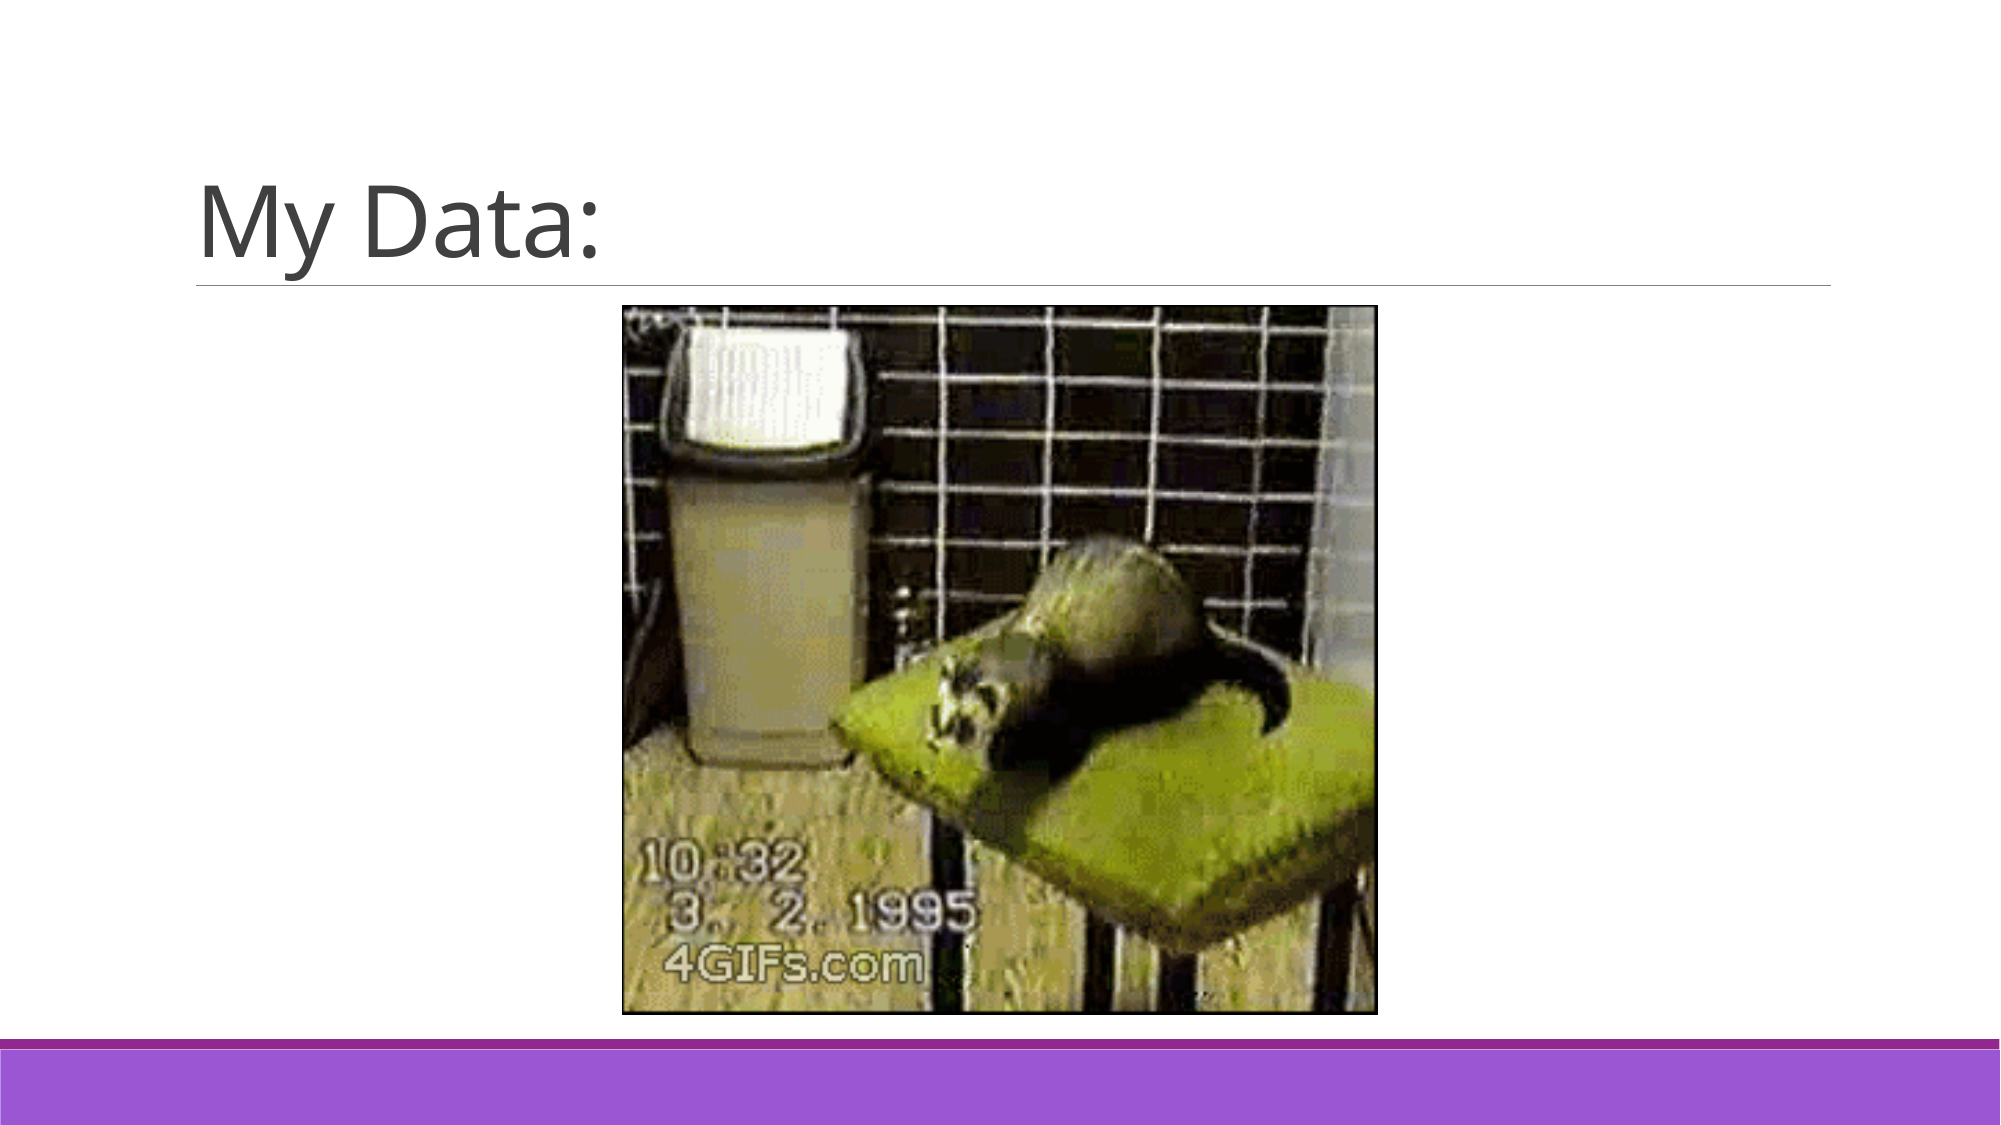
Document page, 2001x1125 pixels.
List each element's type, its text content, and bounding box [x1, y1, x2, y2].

title My Data: [180, 47, 1830, 285]
picture [621, 305, 1379, 1015]
